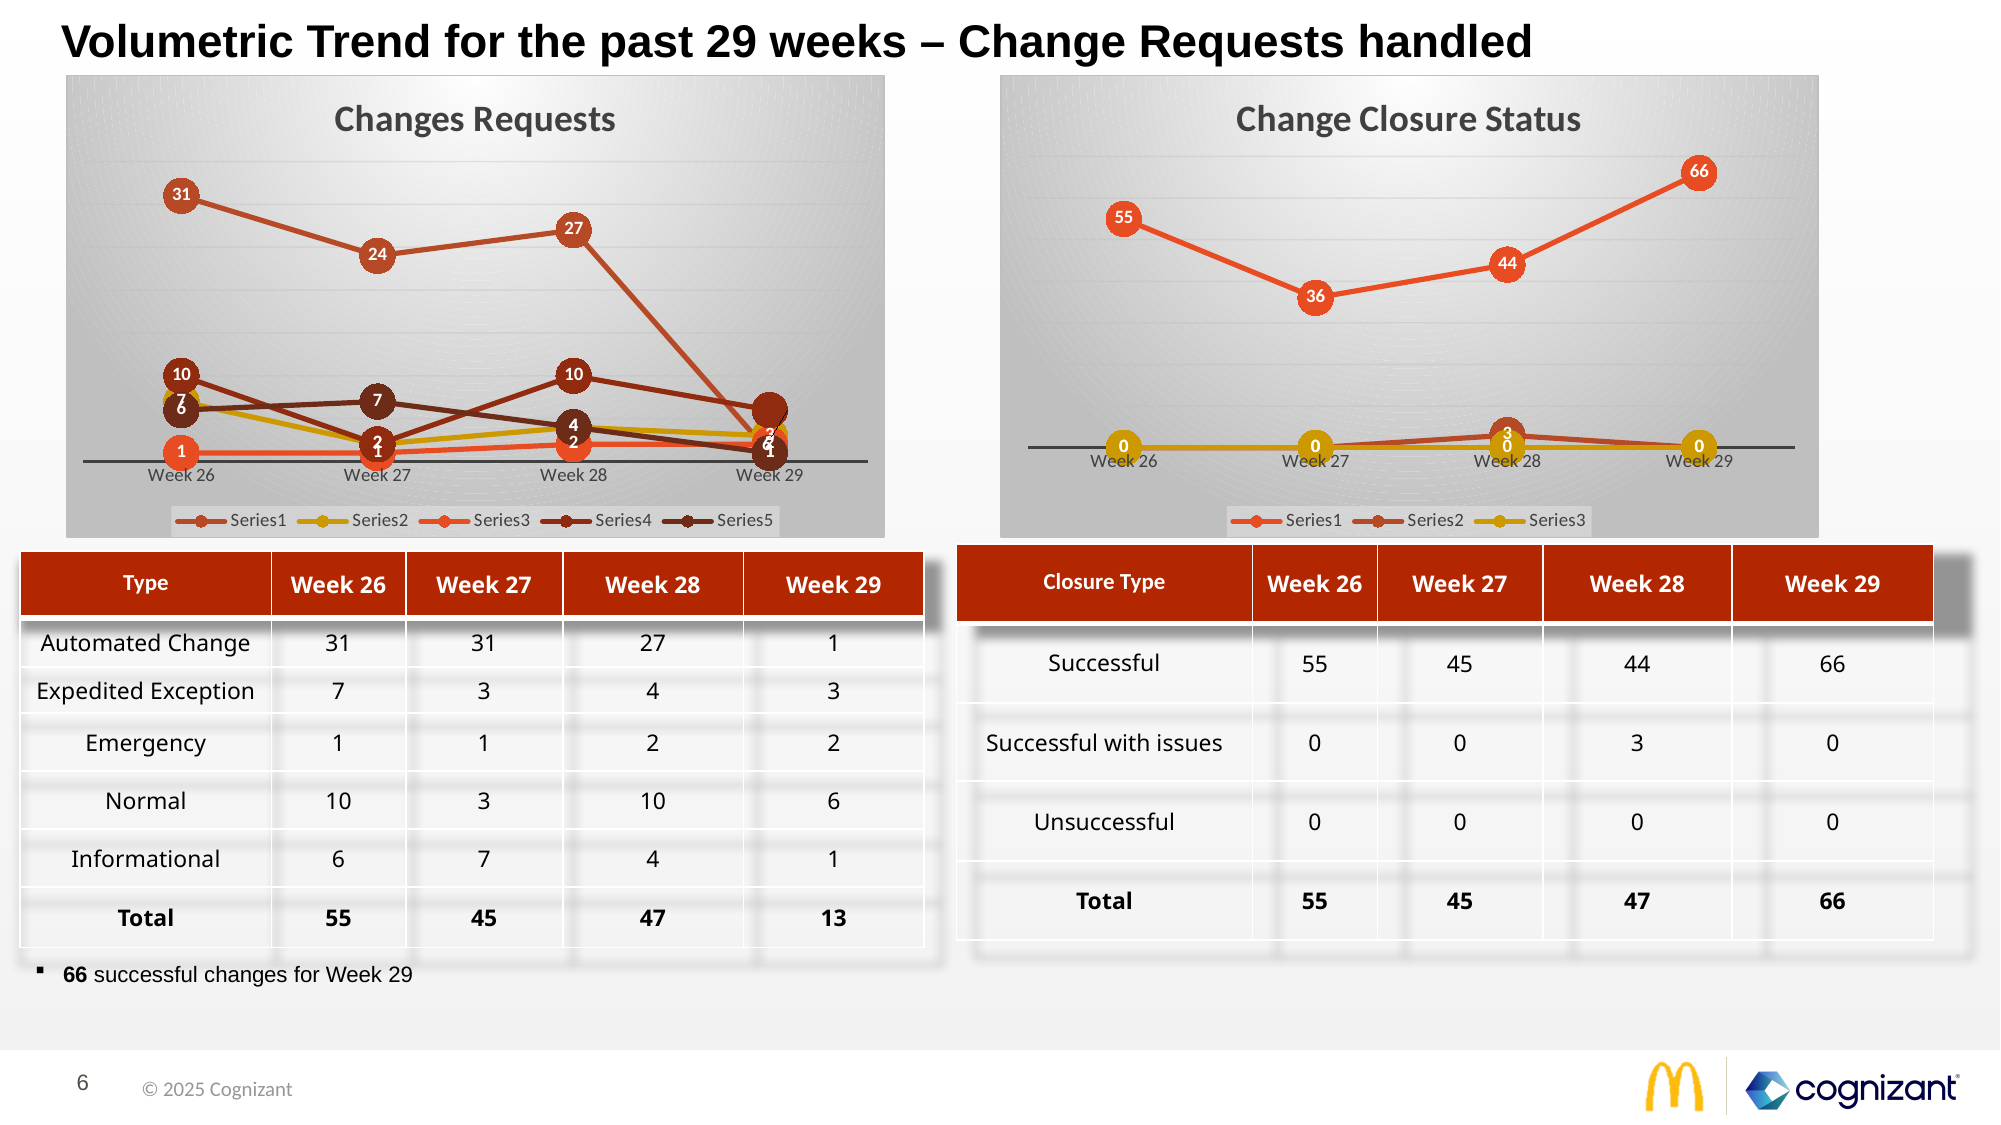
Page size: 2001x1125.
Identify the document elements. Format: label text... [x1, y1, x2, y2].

table_cell 1 [407, 714, 562, 770]
table_cell 27 [564, 621, 743, 666]
table_cell Successful [957, 626, 1252, 702]
table_cell 3 [407, 772, 562, 828]
table_header Closure Type [957, 545, 1252, 621]
table_cell 31 [407, 621, 562, 666]
table_header Week 29 [744, 552, 923, 615]
table_cell 66 [1733, 862, 1933, 939]
table_cell 4 [564, 830, 743, 886]
table_header Week 29 [1733, 545, 1933, 621]
table_header Week 27 [407, 552, 562, 615]
text_box 66 successful changes for Week 29 [20, 952, 1952, 995]
title Volumetric Trend for the past 29 weeks – Change Requests handled [45, 2, 1934, 82]
table_cell 0 [1253, 704, 1377, 780]
table_cell 31 [272, 621, 405, 666]
table_cell Unsuccessful [957, 782, 1252, 860]
table_cell 66 [1733, 626, 1933, 702]
table_cell 0 [1378, 782, 1542, 860]
table_cell Normal [21, 772, 271, 828]
table_cell Successful with issues [957, 704, 1252, 780]
table_header Week 26 [272, 552, 405, 615]
table_cell 55 [1253, 862, 1377, 939]
table_cell 3 [1544, 704, 1731, 780]
table_cell 45 [407, 888, 562, 947]
table_cell 44 [1544, 626, 1731, 702]
table_cell 7 [272, 668, 405, 712]
table_cell 0 [1378, 704, 1542, 780]
table_cell 7 [407, 830, 562, 886]
table_header Week 27 [1378, 545, 1542, 621]
table_header Week 28 [564, 552, 743, 615]
table_cell Total [21, 888, 271, 947]
table_cell 4 [564, 668, 743, 712]
table_cell 0 [1733, 782, 1933, 860]
table_cell 6 [272, 830, 405, 886]
table_cell Total [957, 862, 1252, 939]
table_cell 1 [744, 621, 923, 666]
table_cell 55 [272, 888, 405, 947]
footer © 2025 Cognizant [141, 1059, 1142, 1101]
table_cell 3 [744, 668, 923, 712]
table_cell 13 [744, 888, 923, 947]
table_cell 47 [564, 888, 743, 947]
table_cell 3 [407, 668, 562, 712]
table_cell Expedited Exception [21, 668, 271, 712]
table_header Week 28 [1544, 545, 1731, 621]
table_cell 0 [1253, 782, 1377, 860]
table_cell 1 [744, 830, 923, 886]
table_cell 1 [272, 714, 405, 770]
table_cell Automated Change [21, 621, 271, 666]
table_header Week 26 [1253, 545, 1377, 621]
table_cell 2 [564, 714, 743, 770]
table_cell Informational [21, 830, 271, 886]
table_cell 2 [744, 714, 923, 770]
table_cell 10 [272, 772, 405, 828]
table_cell 10 [564, 772, 743, 828]
table_cell 45 [1378, 626, 1542, 702]
chart [66, 74, 885, 538]
table_cell 55 [1253, 626, 1377, 702]
table_cell 45 [1378, 862, 1542, 939]
table_cell 6 [744, 772, 923, 828]
table_cell Emergency [21, 714, 271, 770]
table_cell 47 [1544, 862, 1731, 939]
picture [1627, 1037, 1975, 1125]
table_cell 0 [1733, 704, 1933, 780]
table_cell 0 [1544, 782, 1731, 860]
chart [999, 74, 1819, 538]
table_header Type [21, 552, 271, 615]
